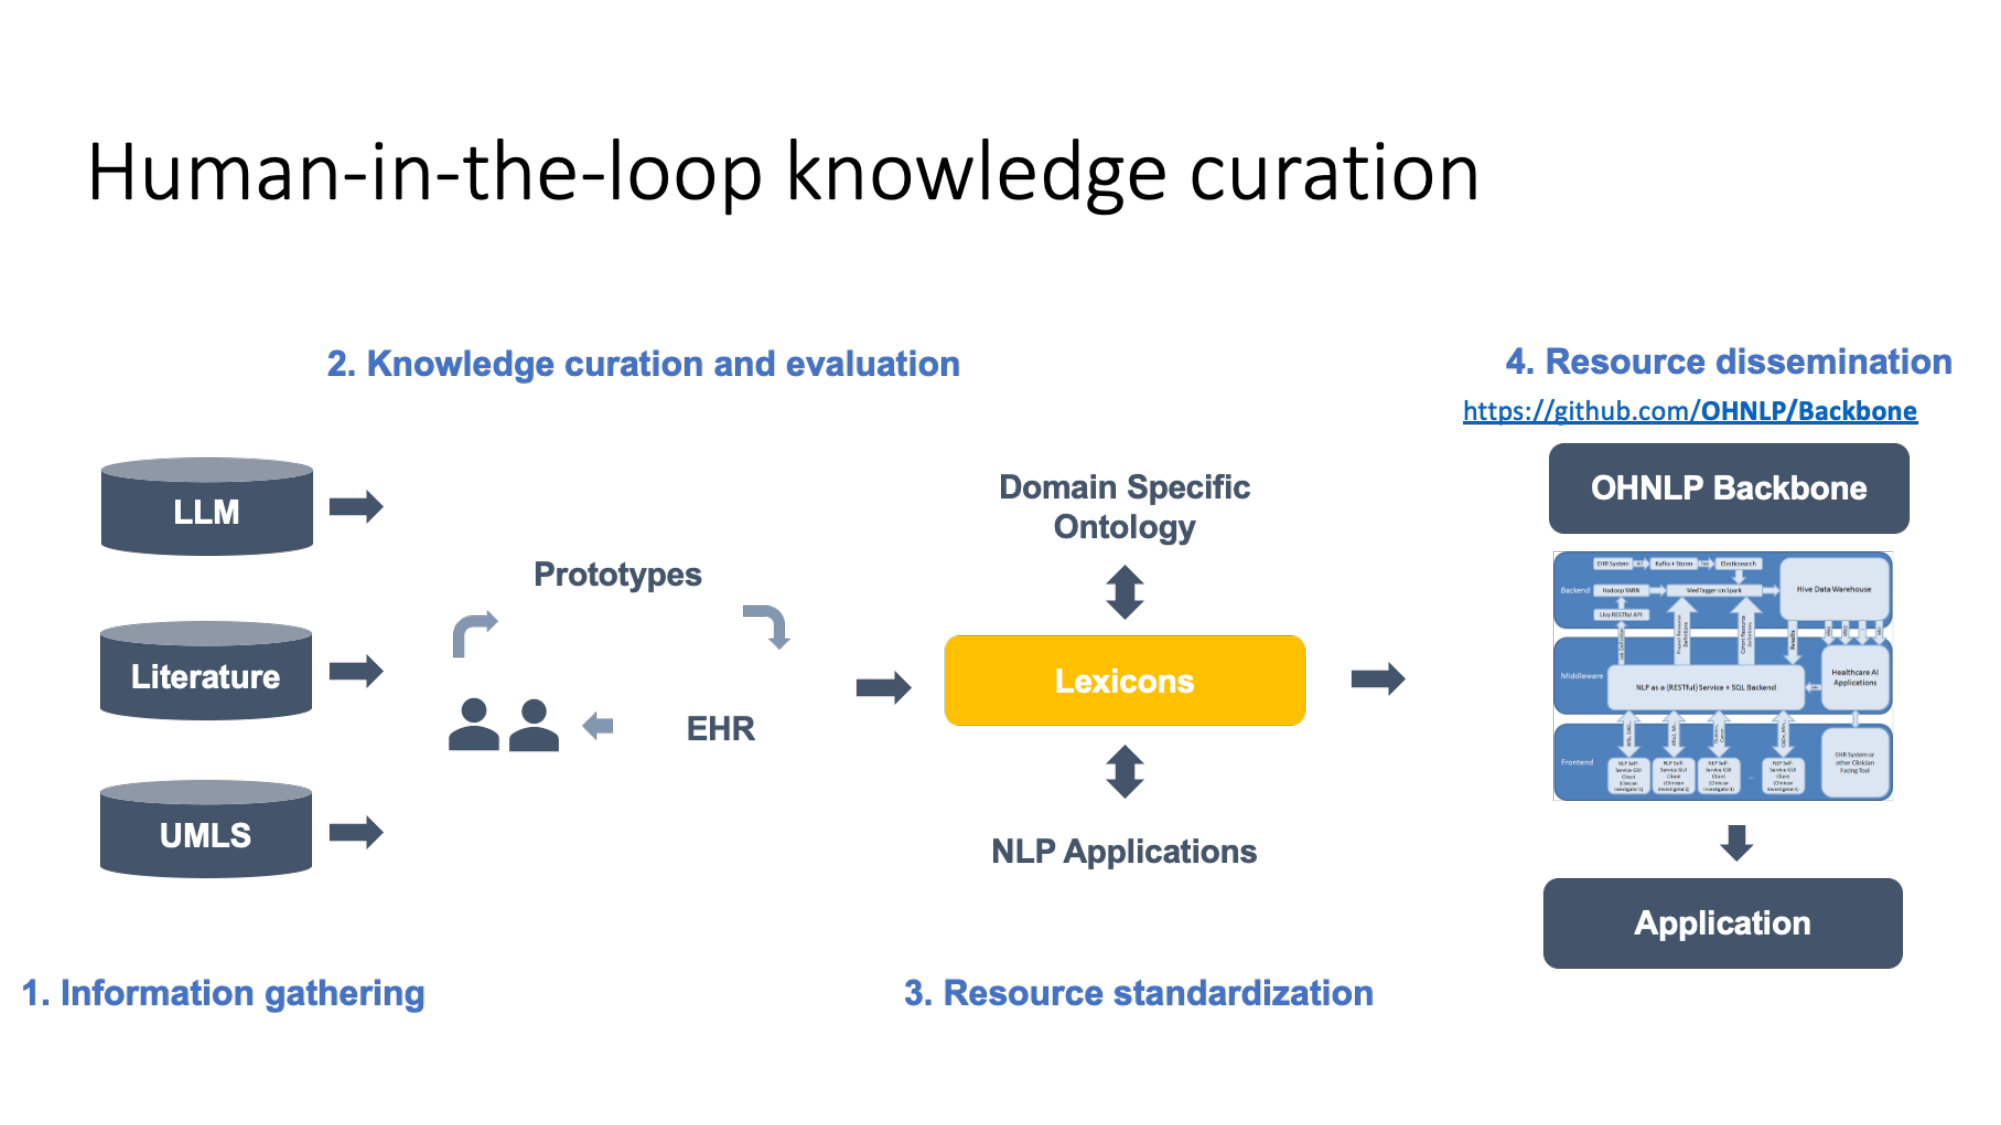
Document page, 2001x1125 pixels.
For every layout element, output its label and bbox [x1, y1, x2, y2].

picture [0, 90, 2000, 1035]
